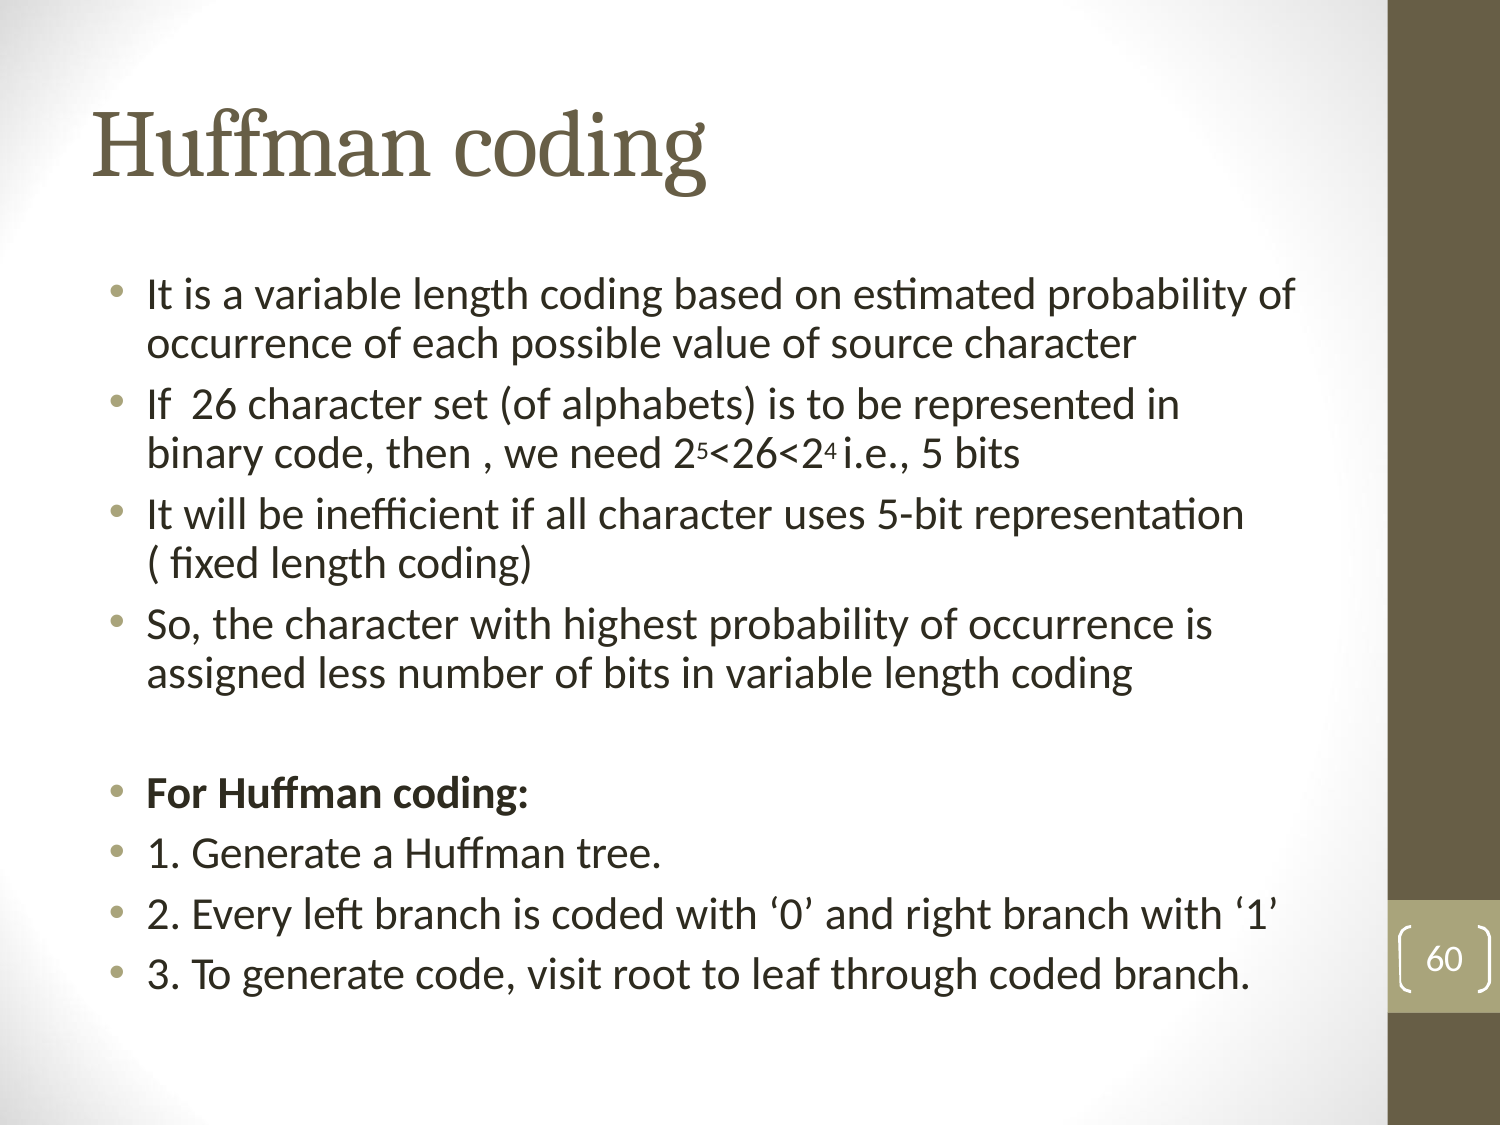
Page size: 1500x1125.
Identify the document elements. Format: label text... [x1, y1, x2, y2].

text_box For Huffman coding: 1. Generate a Huffman tree. 2. Every left branch is coded with ‘0’ and right branch with ‘1’ 3. To generate code, visit root to leaf through coded branch. [106, 755, 1285, 999]
text_box It is a variable length coding based on estimated probability of occurrence of each possible value of source character If 26 character set (of alphabets) is to be represented in binary code, then , we need 25<26<24 i.e., 5 bits It will be inefficient if all character uses 5-bit representation ( fixed length coding) So, the character with highest probability of occurrence is assigned less number of bits in variable length coding [104, 260, 1304, 698]
text_box [1398, 925, 1412, 994]
picture [0, 0, 1387, 1125]
title Huffman coding [87, 78, 1413, 269]
text_box 60 [1423, 932, 1466, 980]
text_box [1477, 925, 1492, 994]
